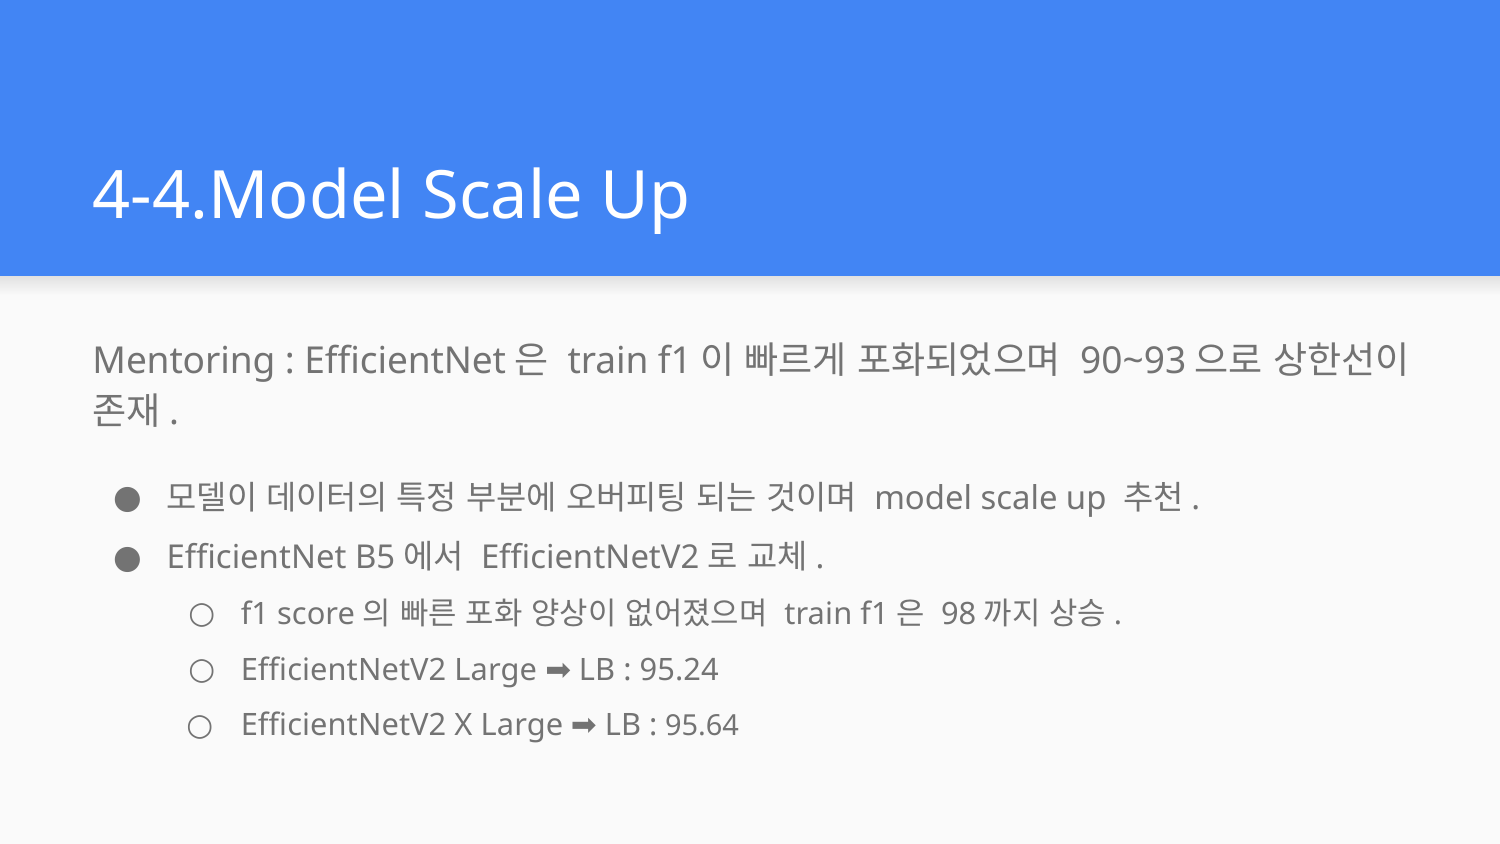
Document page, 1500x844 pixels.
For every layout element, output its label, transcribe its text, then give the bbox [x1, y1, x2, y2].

title 4-4.Model Scale Up [77, 121, 1427, 248]
list Mentoring : EfficientNet은 train f1이 빠르게 포화되었으며 90~93으로 상한선이 존재. 모델이 데이터의 특정 부분에 오버피팅 되는 것이며 model scale up 추천. EfficientNet B5에서 EfficientNetV2로 교체. f1 score의 빠른 포화 양상이 없어졌으며 train f1은 98까지 상승. EfficientNetV2 Large ➡️ LB : 95.24 EfficientNetV2 X Large ➡️ LB : 95.64 [77, 314, 1427, 760]
